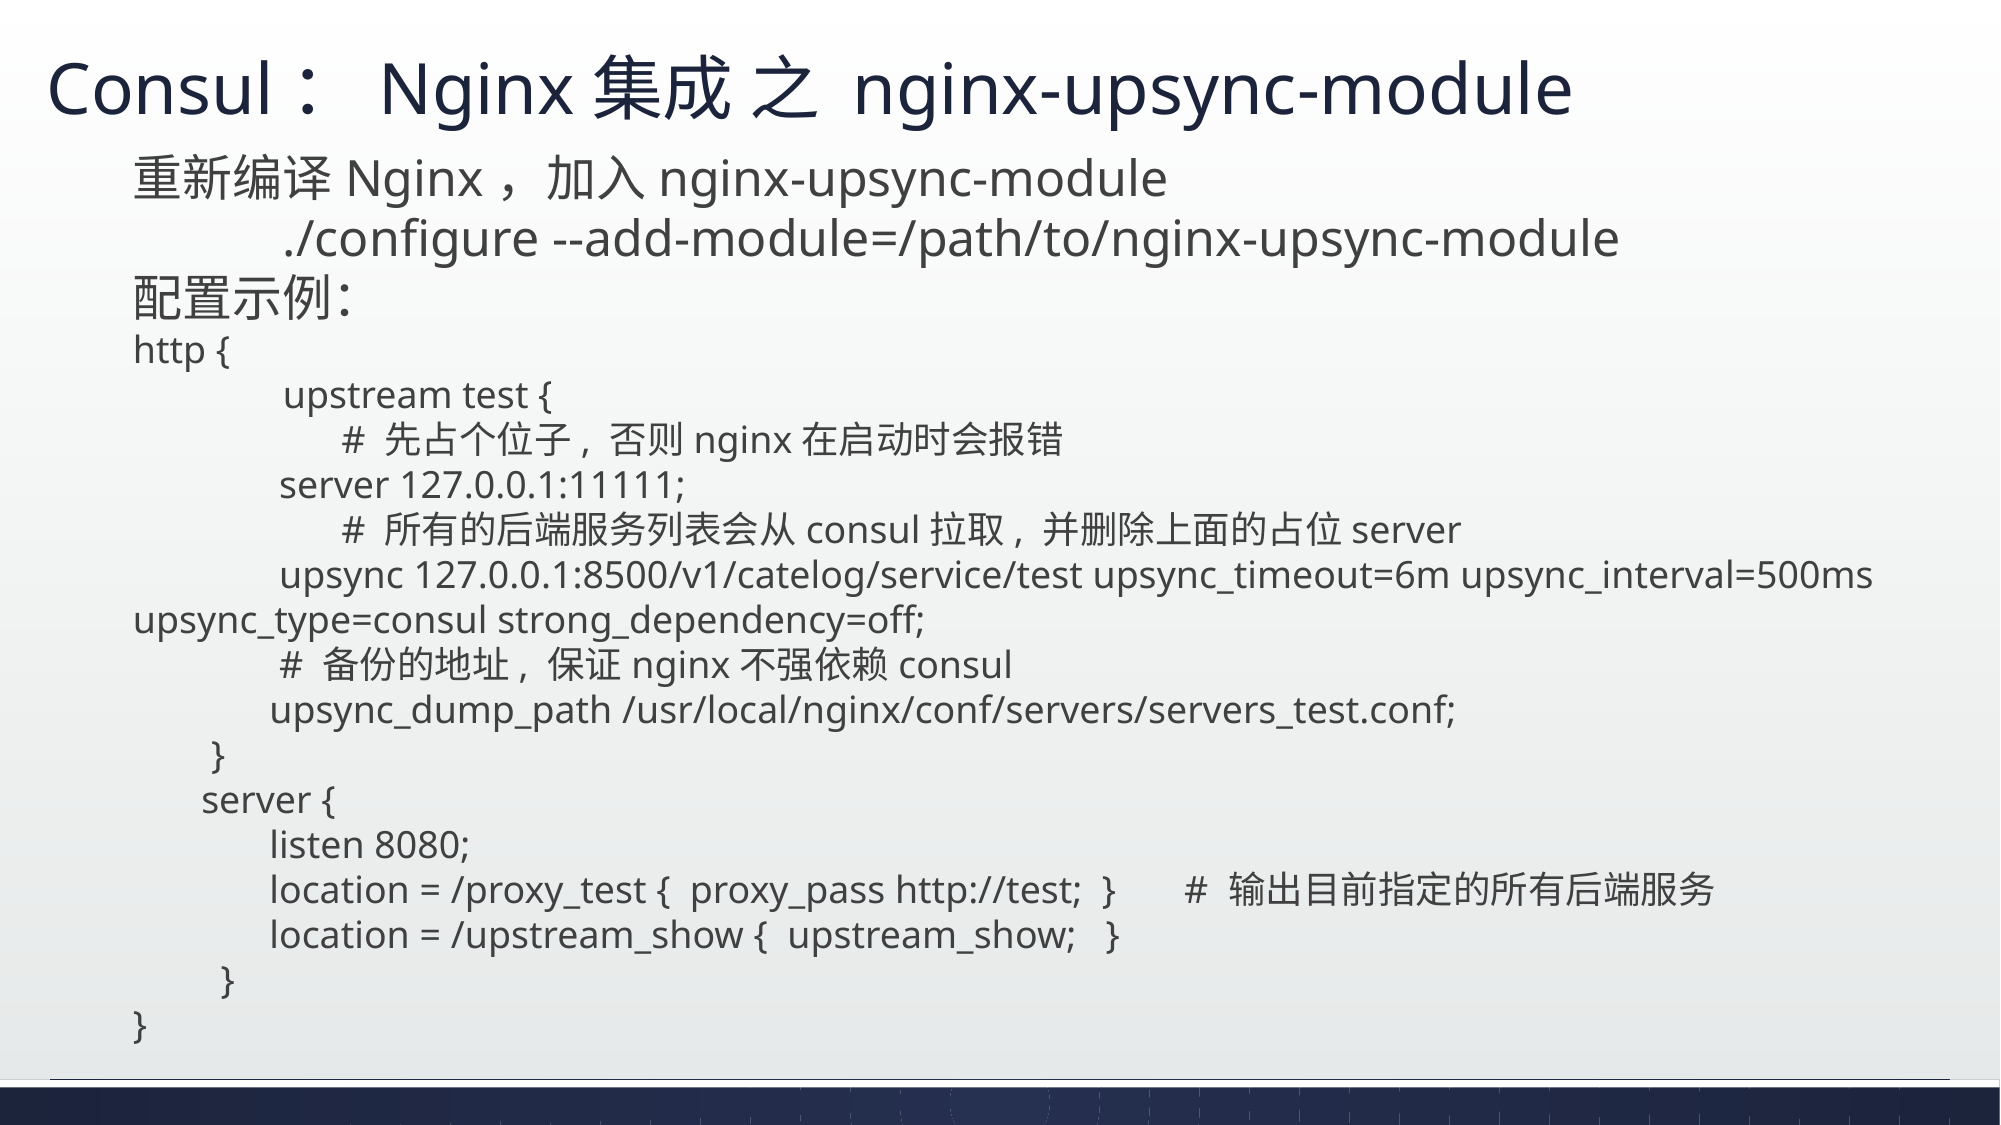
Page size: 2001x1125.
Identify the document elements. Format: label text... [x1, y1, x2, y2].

text_box 重新编译Nginx，加入nginx-upsync-module ./configure --add-module=/path/to/nginx-upsync-module 配置示例： http { upstream test { # 先占个位子, 否则nginx在启动时会报错 server 127.0.0.1:11111; # 所有的后端服务列表会从consul拉取, 并删除上面的占位server upsync 127.0.0.1:8500/v1/catelog/service/test upsync_timeout=6m upsync_interval=500ms upsync_type=consul strong_dependency=off; # 备份的地址, 保证nginx不强依赖consul upsync_dump_path /usr/local/nginx/conf/servers/servers_test.conf; } server { listen 8080; location = /proxy_test { proxy_pass http://test; } # 输出目前指定的所有后端服务 location = /upstream_show { upstream_show; } } } [43, 138, 1969, 1054]
title Consul：Nginx集成 之 nginx-upsync-module [31, 30, 1957, 138]
